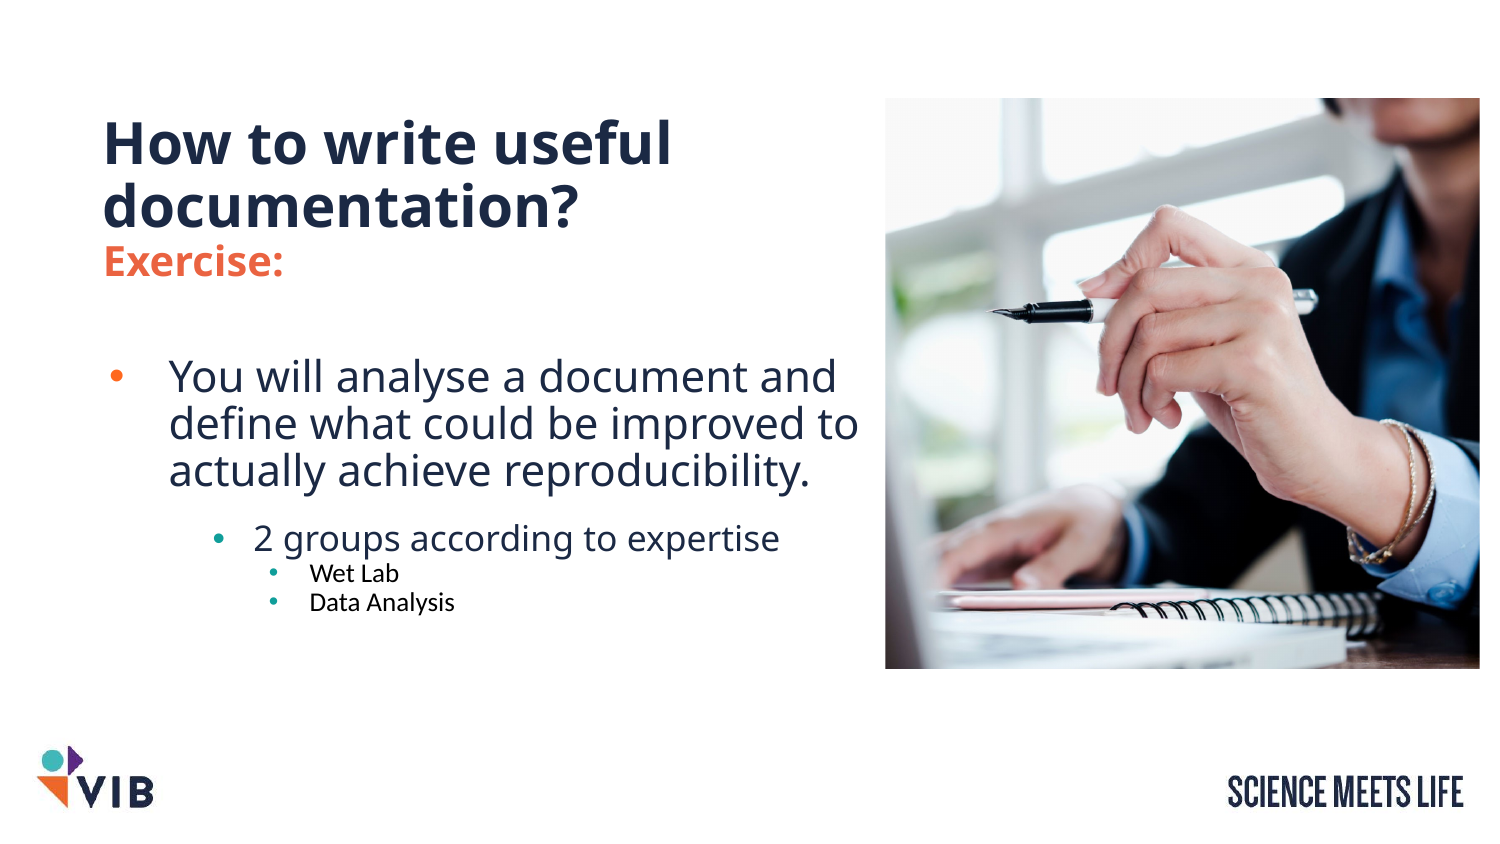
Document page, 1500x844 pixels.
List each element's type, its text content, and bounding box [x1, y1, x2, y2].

text_box 2 groups according to expertise Wet Lab Data Analysis [153, 505, 874, 633]
list You will analyse a document and define what could be improved to actually achieve reproducibility. [91, 313, 874, 521]
picture [0, 0, 1500, 844]
title How to write useful documentation? Exercise: [91, 110, 874, 289]
